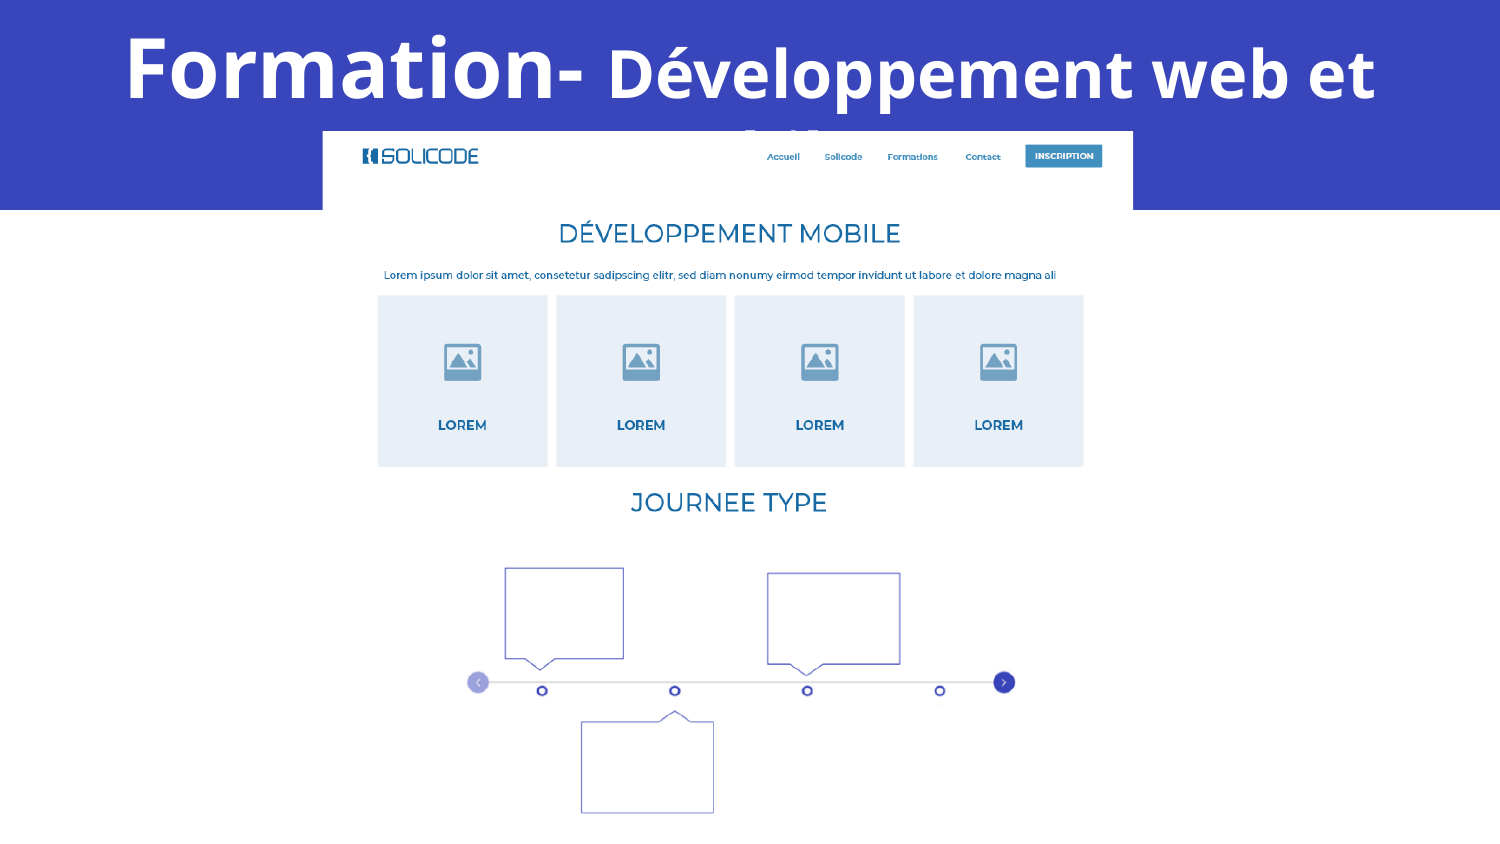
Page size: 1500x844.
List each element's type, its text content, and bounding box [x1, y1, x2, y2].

text_box Formation- Développement web et Mobile [0, 0, 1500, 210]
picture [322, 131, 1134, 844]
